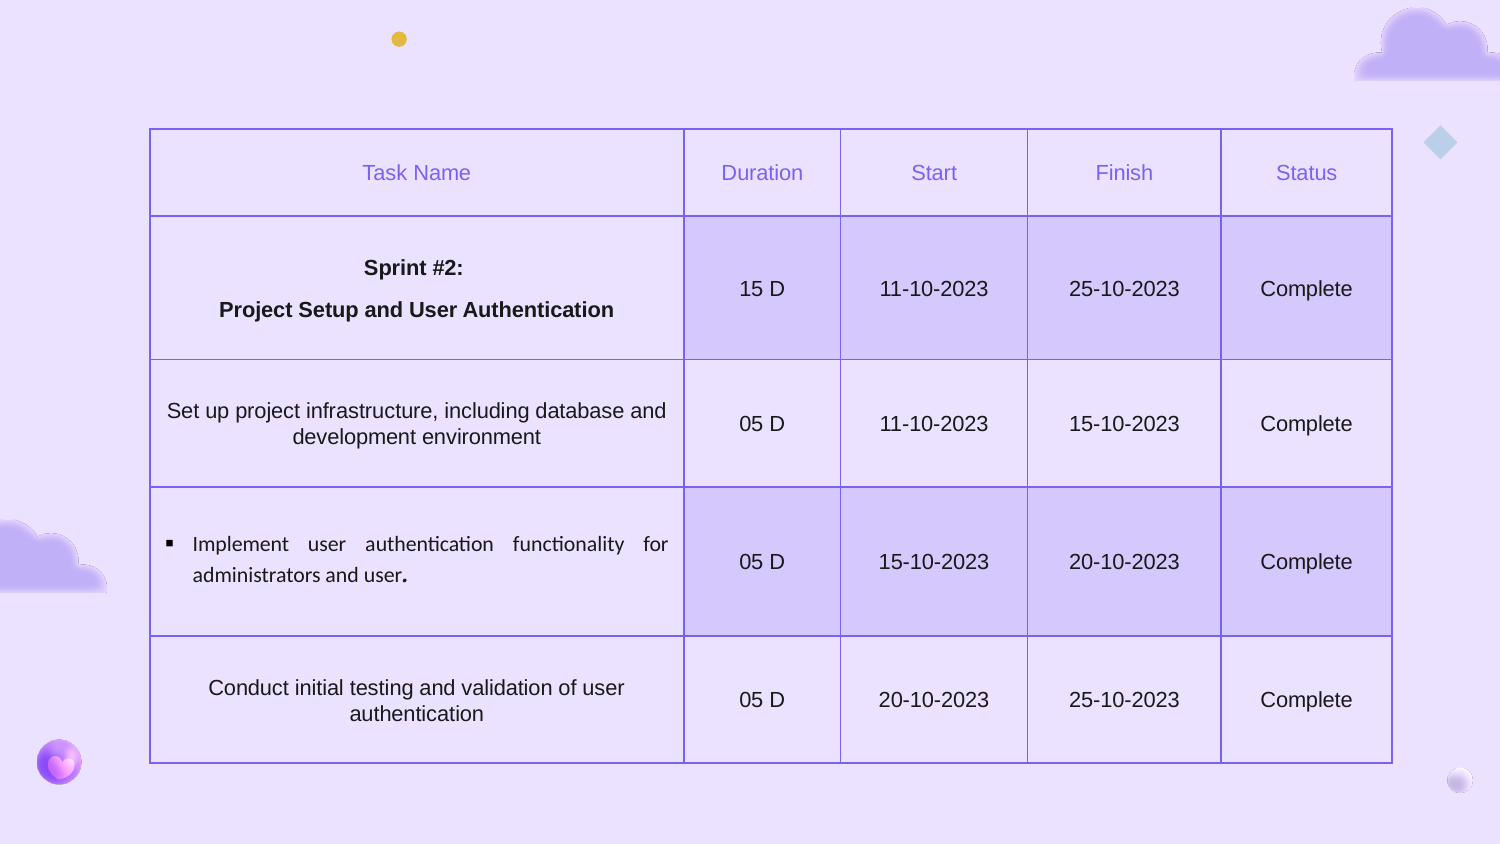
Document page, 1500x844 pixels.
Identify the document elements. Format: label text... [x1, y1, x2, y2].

table_cell Complete [1222, 488, 1391, 635]
picture [1429, 747, 1490, 815]
table_cell 05 D [685, 488, 840, 635]
table_cell Complete [1222, 637, 1391, 762]
table_cell 05 D [685, 360, 840, 486]
table_cell 20-10-2023 [1028, 488, 1220, 635]
table_header Finish [1028, 130, 1220, 215]
table_cell 15-10-2023 [841, 488, 1027, 635]
table_header Duration [685, 130, 840, 215]
picture [1343, 0, 1500, 90]
table_cell 20-10-2023 [841, 637, 1027, 762]
table_cell Implement user authentication functionality for administrators and user. [151, 488, 683, 635]
table_cell 15 D [685, 217, 840, 359]
table_cell Conduct initial testing and validation of user authentication [151, 637, 683, 762]
table_header Task Name [151, 130, 683, 215]
table_cell 11-10-2023 [841, 217, 1027, 359]
table_cell 15-10-2023 [1028, 360, 1220, 486]
picture [0, 511, 117, 602]
table_header Status [1222, 130, 1391, 215]
table_cell 05 D [685, 637, 840, 762]
table_cell Sprint #2: Project Setup and User Authentication [151, 217, 683, 359]
table_cell Set up project infrastructure, including database and development environment [151, 360, 683, 486]
table_header Start [841, 130, 1027, 215]
table_cell Complete [1222, 217, 1391, 359]
table_cell Complete [1222, 360, 1391, 486]
picture [16, 721, 90, 804]
table_cell 11-10-2023 [841, 360, 1027, 486]
table_cell 25-10-2023 [1028, 637, 1220, 762]
table_cell 25-10-2023 [1028, 217, 1220, 359]
